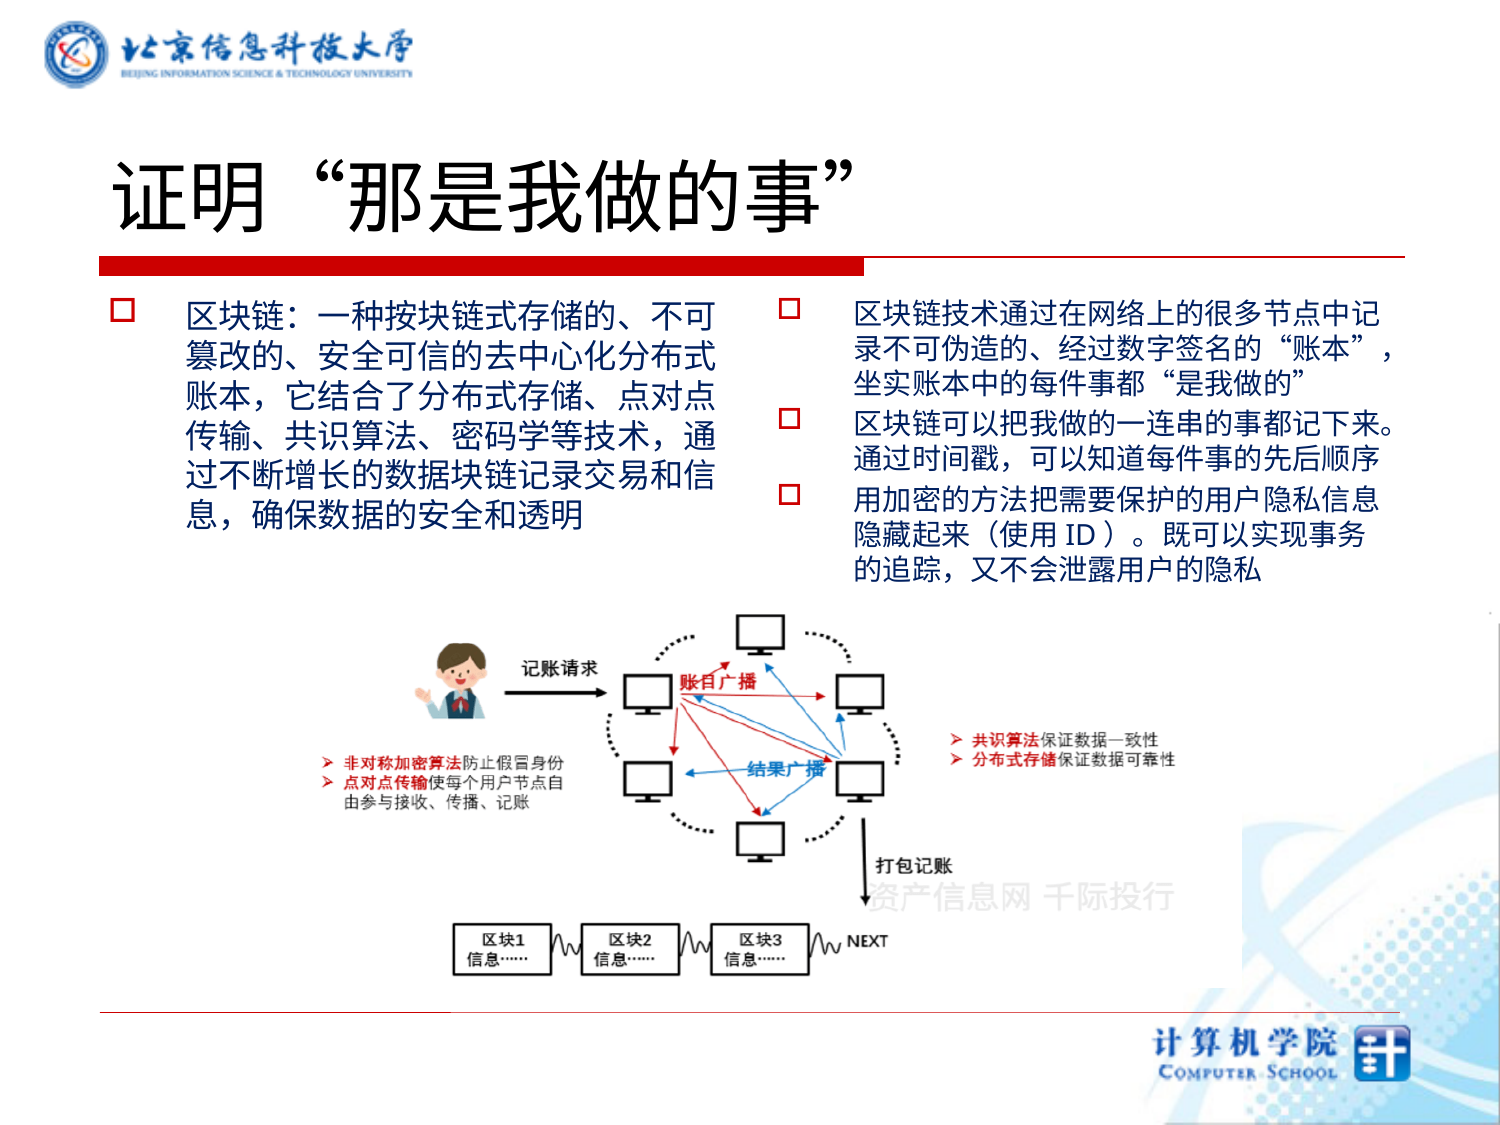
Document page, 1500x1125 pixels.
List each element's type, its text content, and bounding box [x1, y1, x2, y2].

list 区块链技术通过在网络上的很多节点中记录不可伪造的、经过数字签名的“账本”，坐实账本中的每件事都“是我做的” 区块链可以把我做的一连串的事都记下来。通过时间戳，可以知道每件事的先后顺序 用加密的方法把需要保护的用户隐私信息隐藏起来（使用ID）。既可以实现事务的追踪，又不会泄露用户的隐私 [761, 287, 1406, 988]
list 区块链：一种按块链式存储的、不可篡改的、安全可信的去中心化分布式账本，它结合了分布式存储、点对点传输、共识算法、密码学等技术，通过不断增长的数据块链记录交易和信息，确保数据的安全和透明 [92, 287, 737, 988]
title 证明“那是我做的事” [93, 49, 1407, 250]
picture [0, 0, 1500, 1125]
